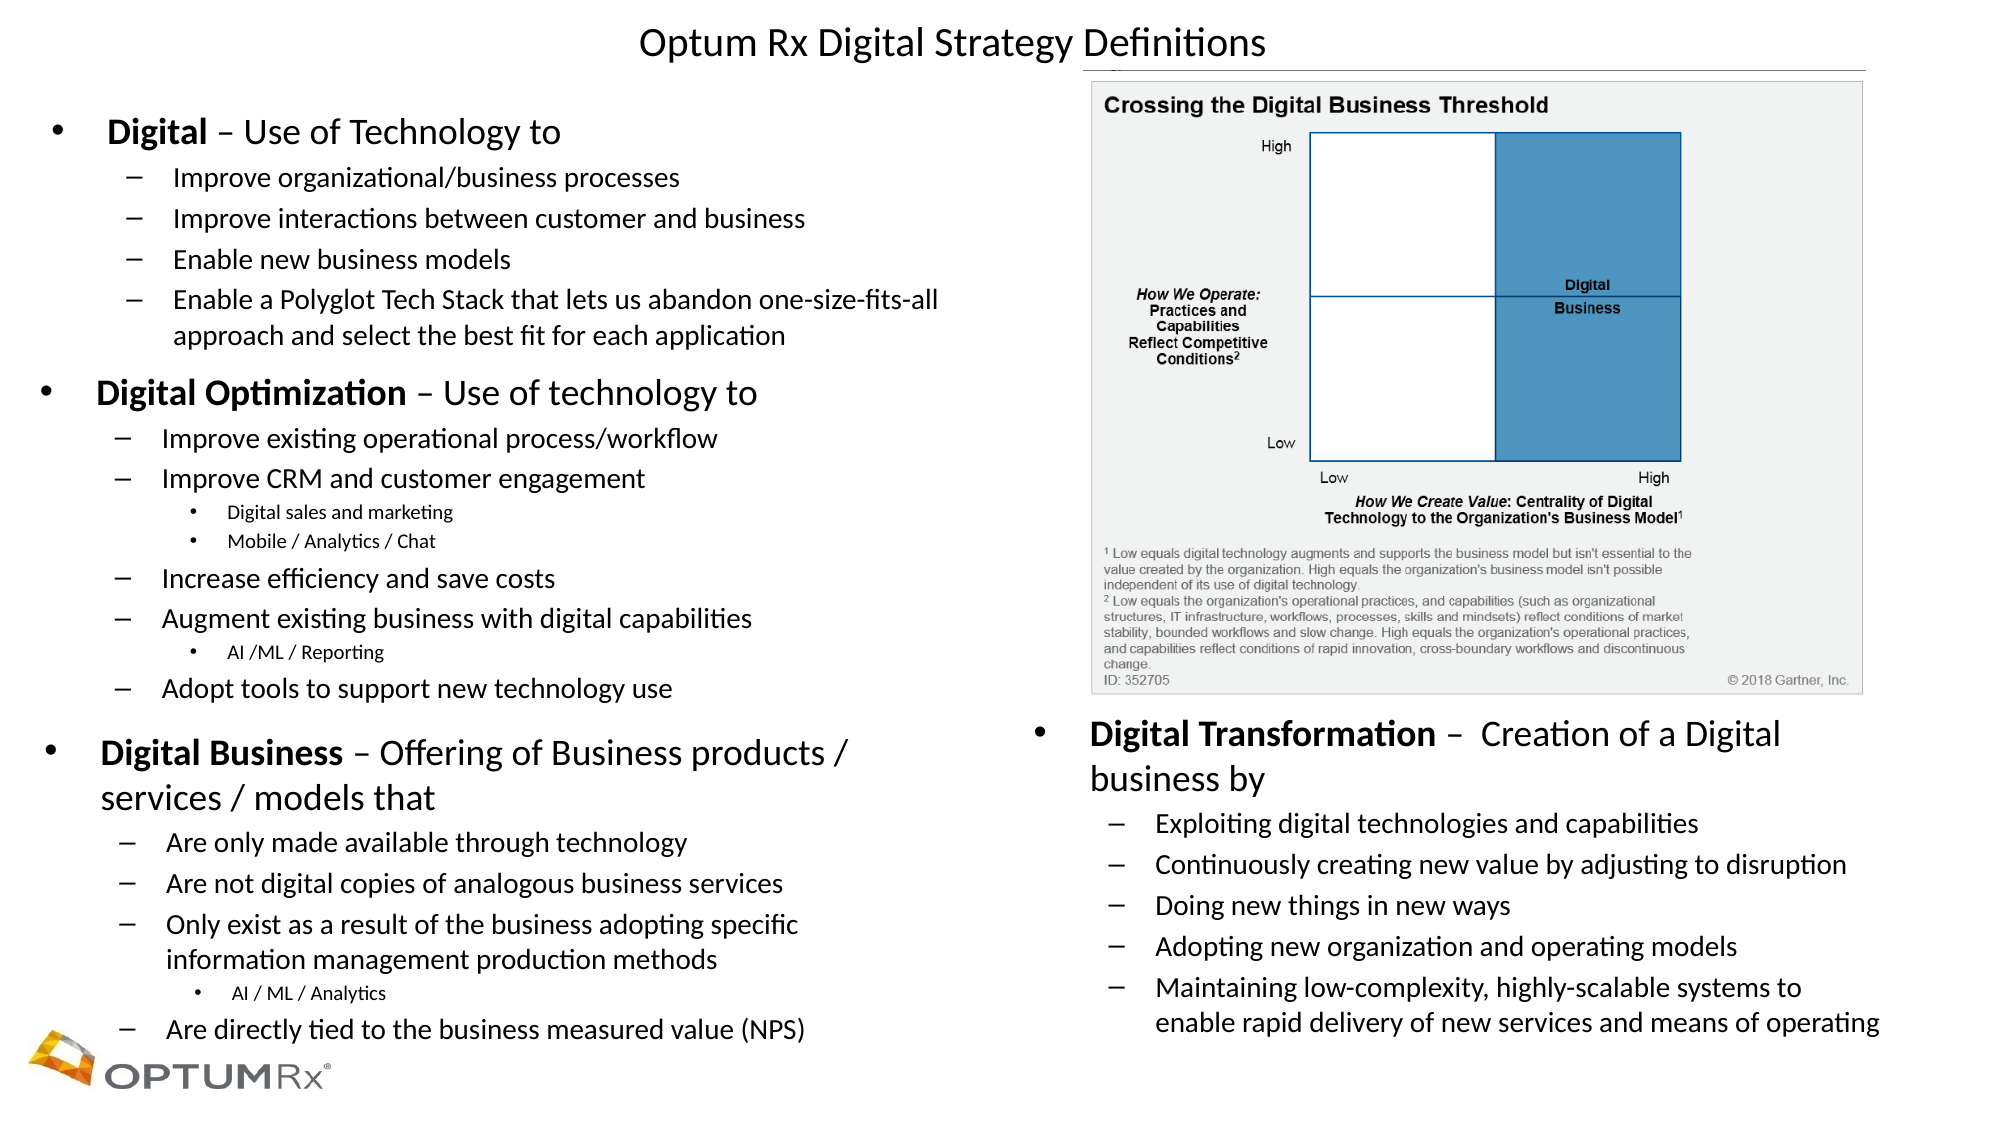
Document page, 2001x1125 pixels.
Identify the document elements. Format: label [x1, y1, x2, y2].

list [1018, 701, 1899, 1107]
title [53, 14, 1853, 73]
list [24, 99, 979, 1125]
picture [1083, 70, 1866, 705]
